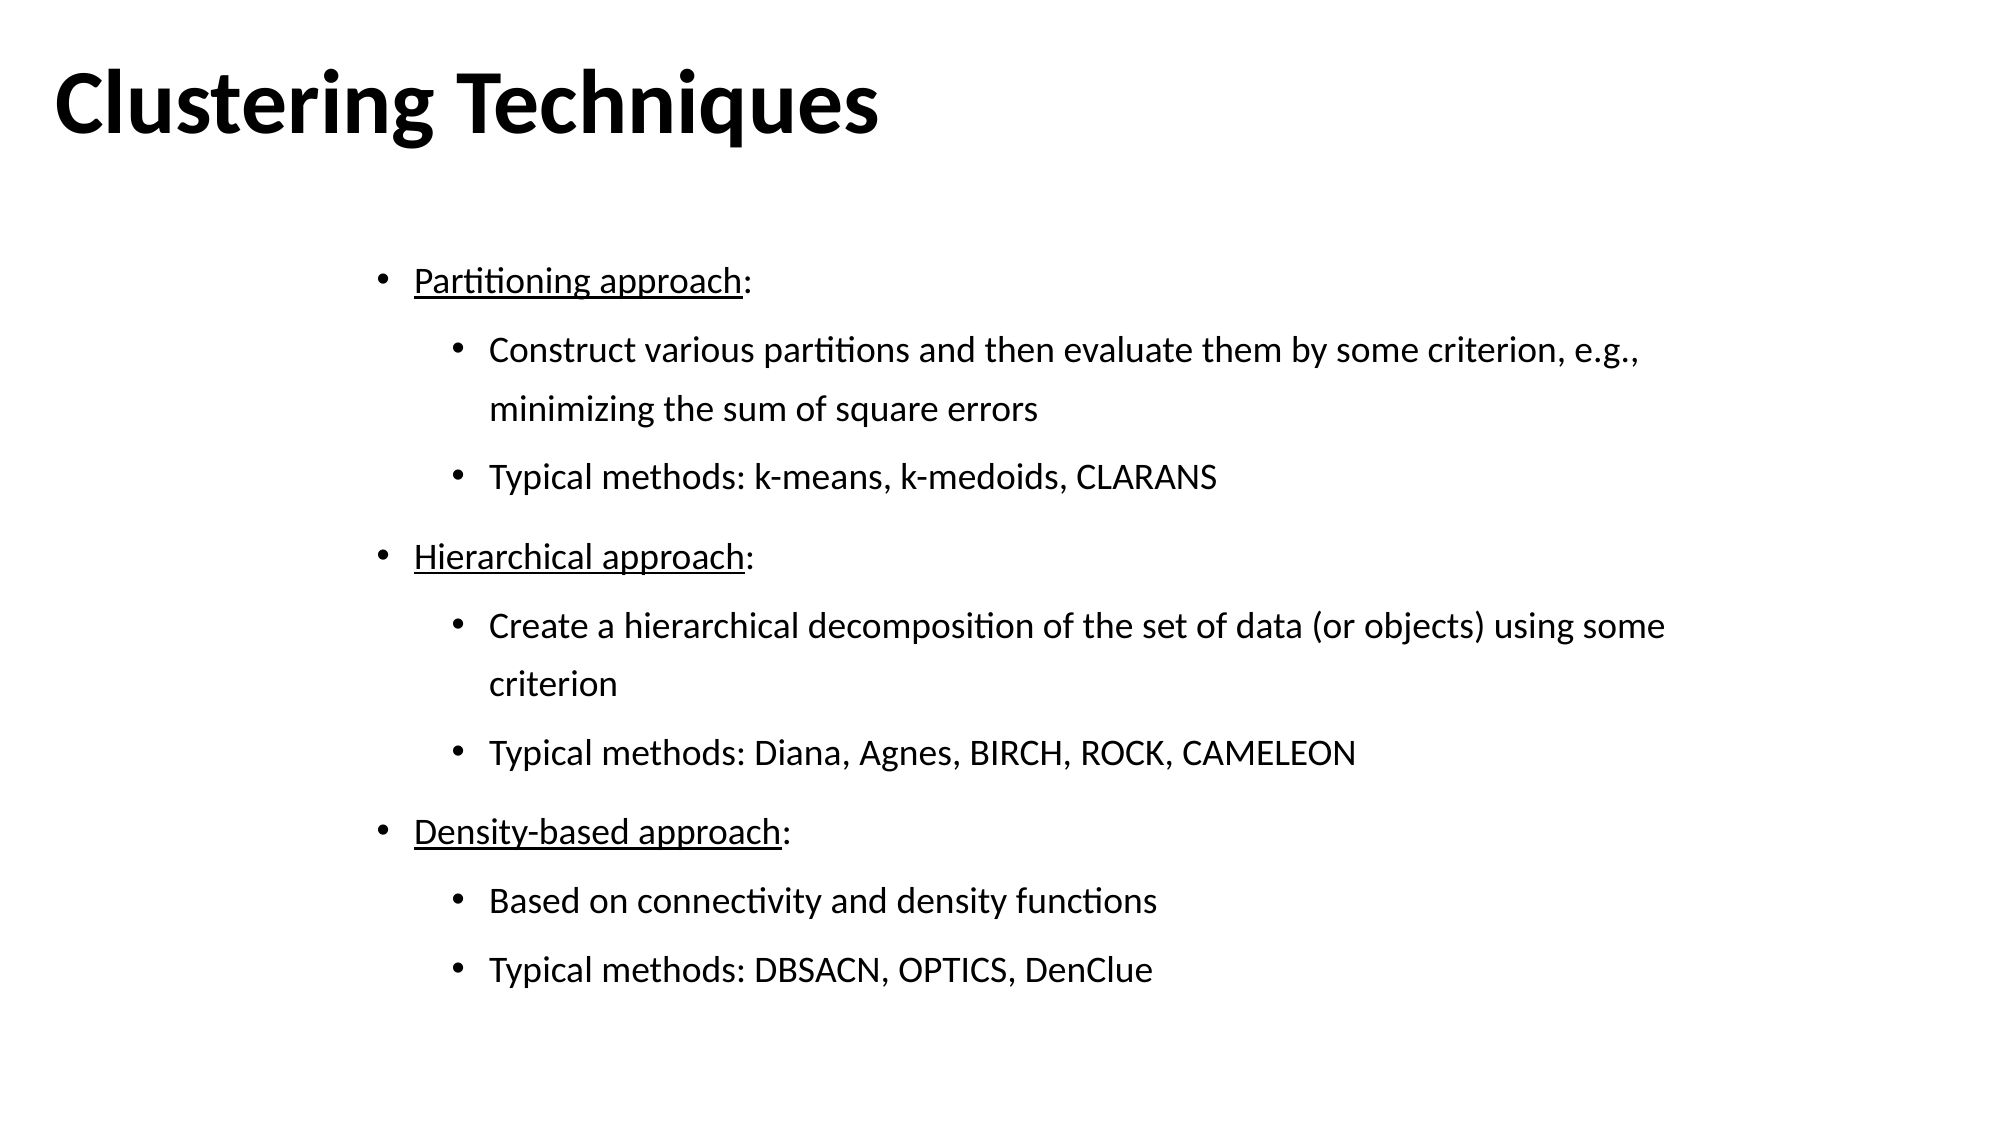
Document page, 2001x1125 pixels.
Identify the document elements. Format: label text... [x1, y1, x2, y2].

text_box Partitioning approach: Construct various partitions and then evaluate them by some criterion, e.g., minimizing the sum of square errors Typical methods: k-means, k-medoids, CLARANS Hierarchical approach: Create a hierarchical decomposition of the set of data (or objects) using some criterion Typical methods: Diana, Agnes, BIRCH, ROCK, CAMELEON Density-based approach: Based on connectivity and density functions Typical methods: DBSACN, OPTICS, DenClue [361, 235, 1762, 1036]
text_box Clustering Techniques [40, 34, 896, 160]
